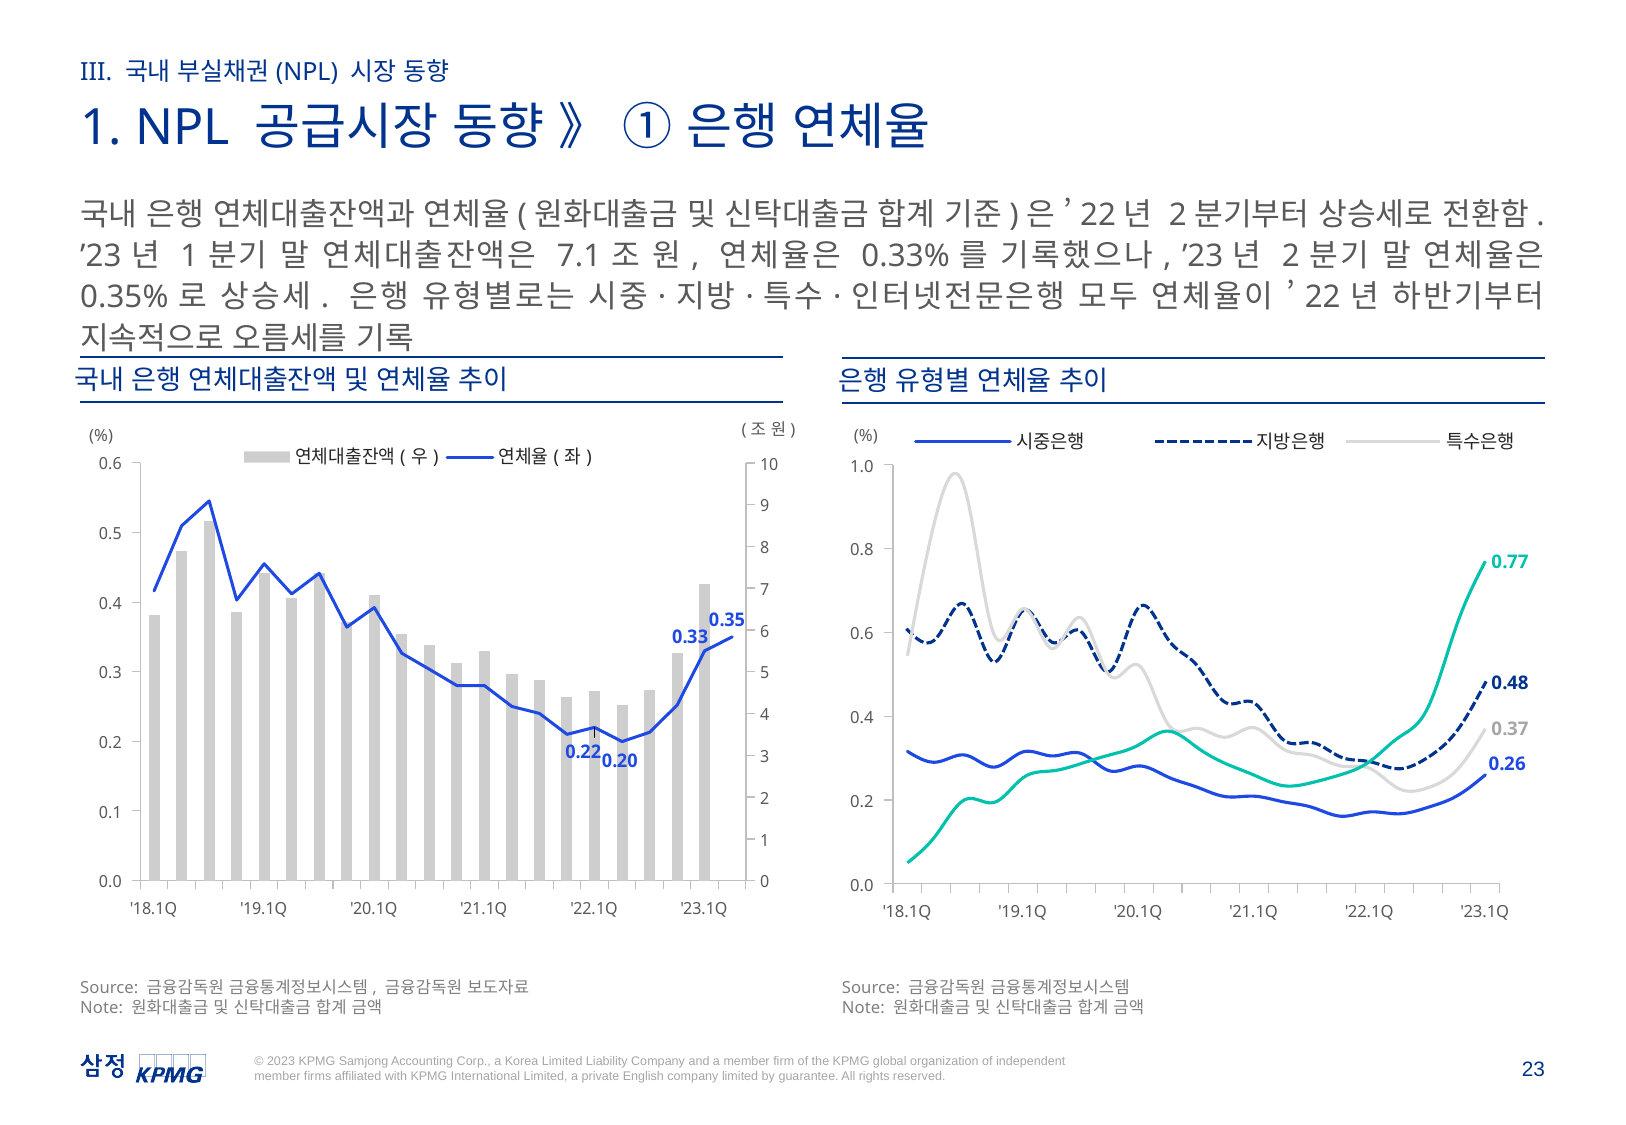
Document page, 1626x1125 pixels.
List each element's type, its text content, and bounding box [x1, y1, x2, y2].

chart [79, 432, 784, 936]
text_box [79, 356, 784, 403]
list 국내 은행 연체대출잔액과 연체율(원화대출금 및 신탁대출금 합계 기준)은 ’22년 2분기부터 상승세로 전환함. ’23년 1분기 말 연체대출잔액은 7.1조 원, 연체율은 0.33%를 기록했으나, ’23년 2분기 말 연체율은 0.35%로 상승세. 은행 유형별로는 시중·지방·특수·인터넷전문은행 모두 연체율이 ’22년 하반기부터 지속적으로 오름세를 기록 [80, 190, 1545, 333]
list 1. NPL 공급시장 동향 》 ① 은행 연체율 [80, 101, 1545, 155]
text_box (%) [89, 424, 114, 431]
picture [80, 1054, 206, 1083]
list III. 국내 부실채권(NPL) 시장 동향 [80, 54, 1545, 85]
text_box Source: 금융감독원 금융통계정보시스템 Note: 원화대출금 및 신탁대출금 합계 금액 [841, 959, 1545, 1018]
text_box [841, 357, 1545, 404]
text_box Source: 금융감독원 금융통계정보시스템, 금융감독원 보도자료 Note: 원화대출금 및 신탁대출금 합계 금액 [80, 959, 783, 1018]
chart [840, 424, 1539, 956]
text_box (조 원) [741, 418, 796, 439]
